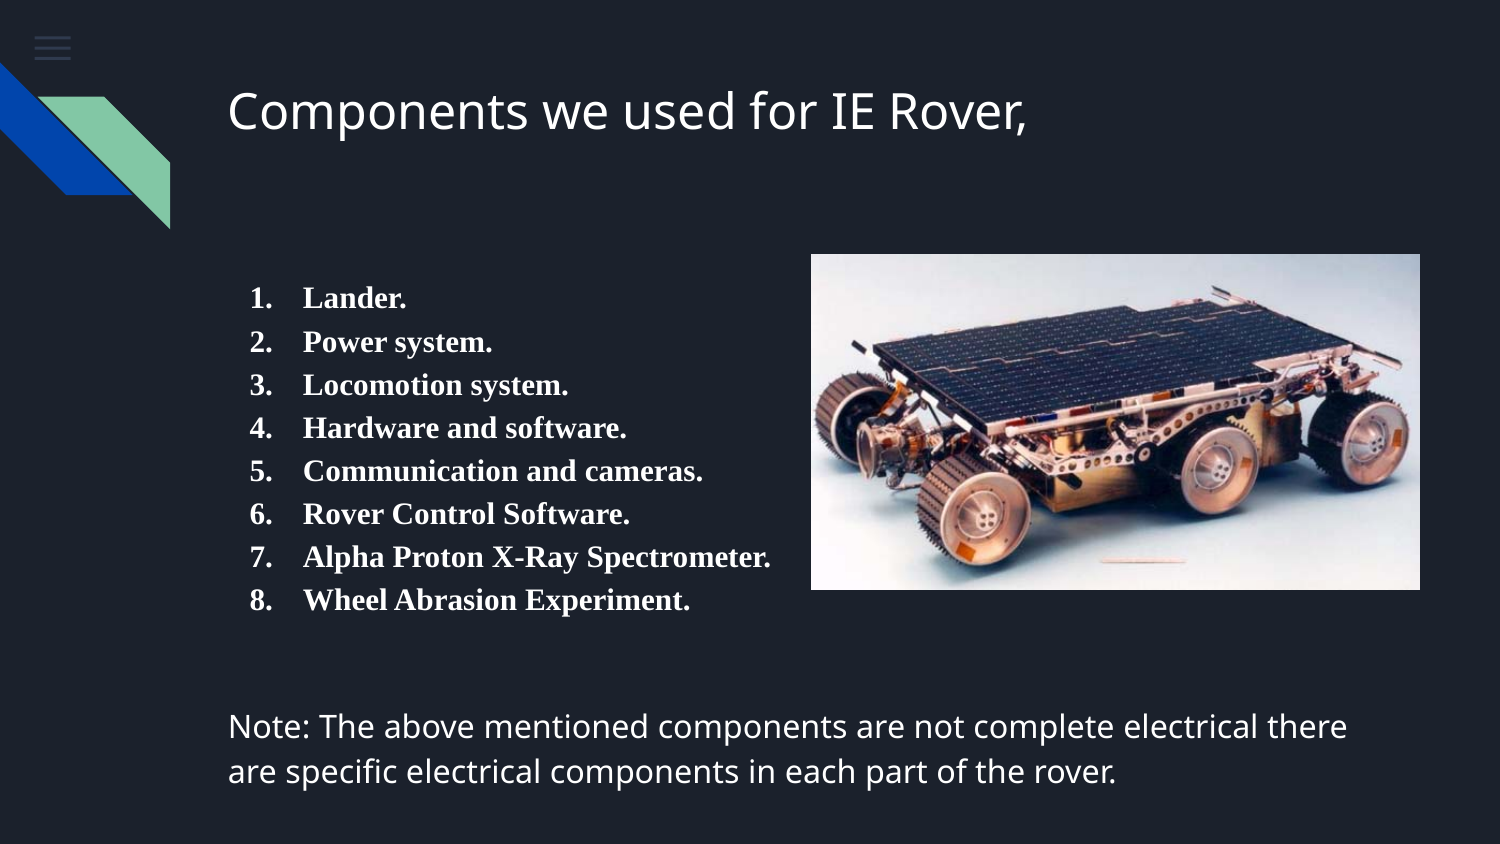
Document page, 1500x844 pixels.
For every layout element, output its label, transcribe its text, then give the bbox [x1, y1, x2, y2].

list Lander. Power system. Locomotion system. Hardware and software. Communication and cameras. Rover Control Software. Alpha Proton X-Ray Spectrometer. Wheel Abrasion Experiment. Note: The above mentioned components are not complete electrical there are specific electrical components in each part of the rover. [212, 257, 1368, 832]
picture [811, 254, 1420, 590]
title Components we used for IE Rover, [212, 64, 1368, 215]
